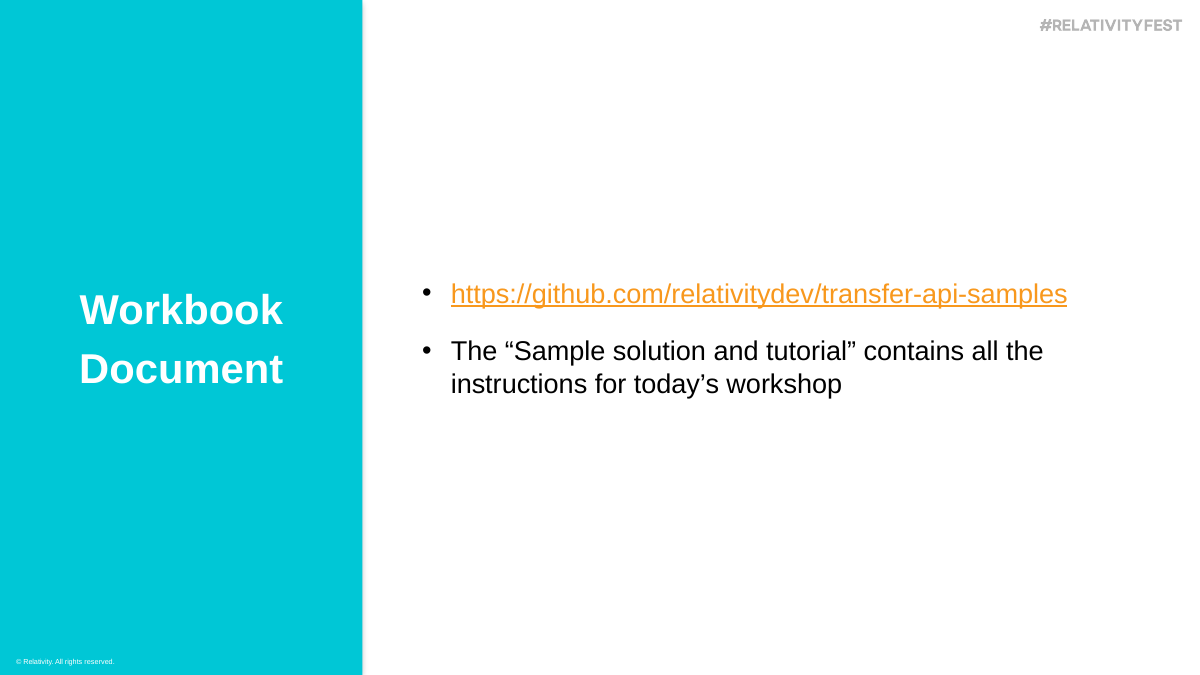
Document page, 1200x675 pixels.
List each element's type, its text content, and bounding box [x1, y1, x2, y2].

list Workbook Document [9, 200, 354, 475]
picture [1037, 18, 1185, 32]
list https://github.com/relativitydev/transfer-api-samples The “Sample solution and tutorial” contains all the instructions for today’s workshop [412, 69, 1163, 606]
